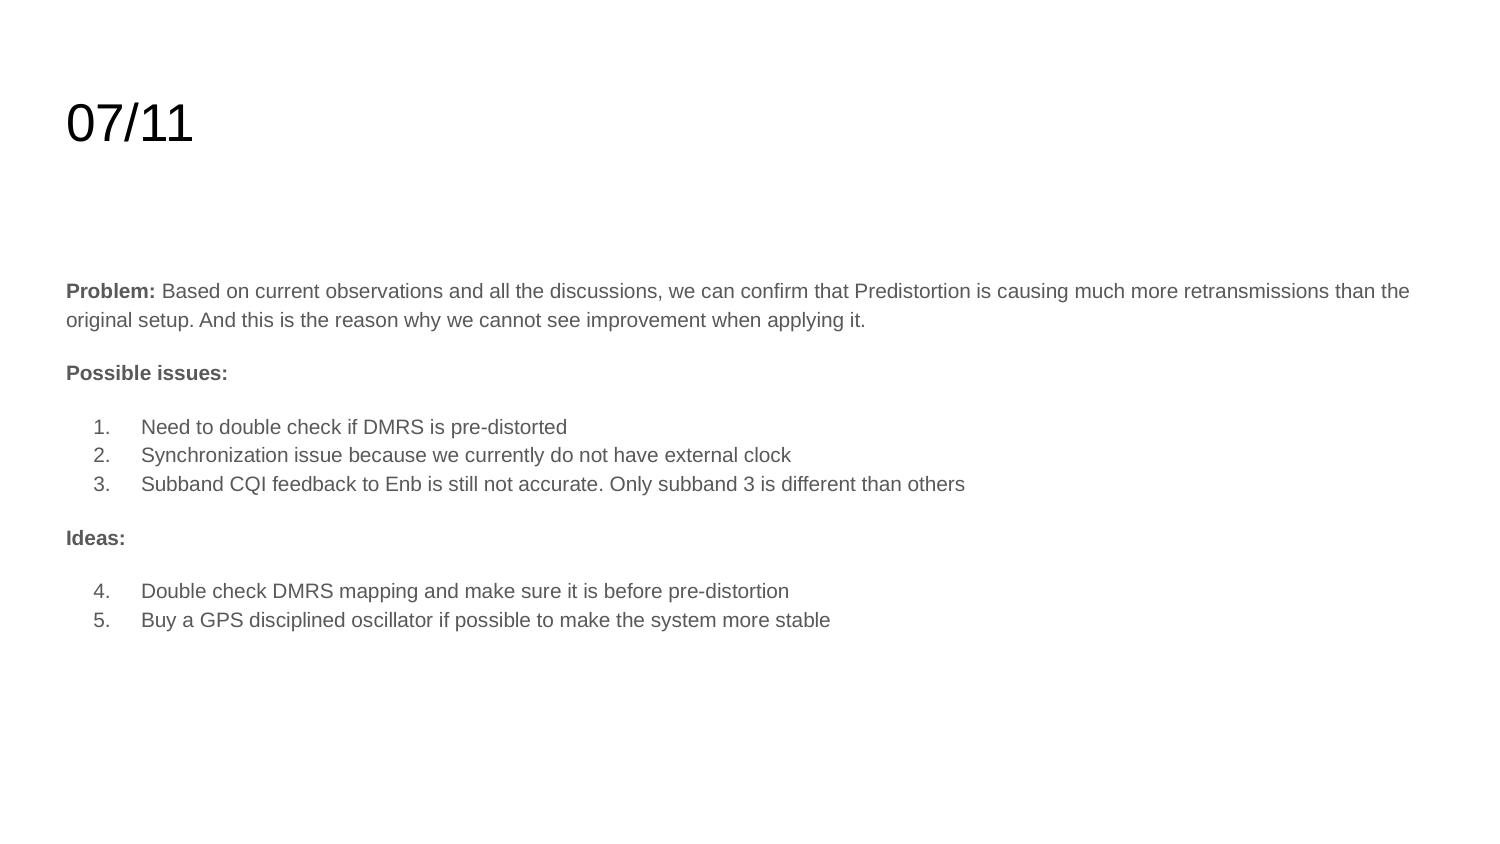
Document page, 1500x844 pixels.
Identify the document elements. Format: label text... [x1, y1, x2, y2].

list Problem: Based on current observations and all the discussions, we can confirm that Predistortion is causing much more retransmissions than the original setup. And this is the reason why we cannot see improvement when applying it. Possible issues: Need to double check if DMRS is pre-distorted Synchronization issue because we currently do not have external clock Subband CQI feedback to Enb is still not accurate. Only subband 3 is different than others Ideas: Double check DMRS mapping and make sure it is before pre-distortion Buy a GPS disciplined oscillator if possible to make the system more stable [51, 189, 1449, 750]
title 07/11 [51, 72, 1449, 167]
